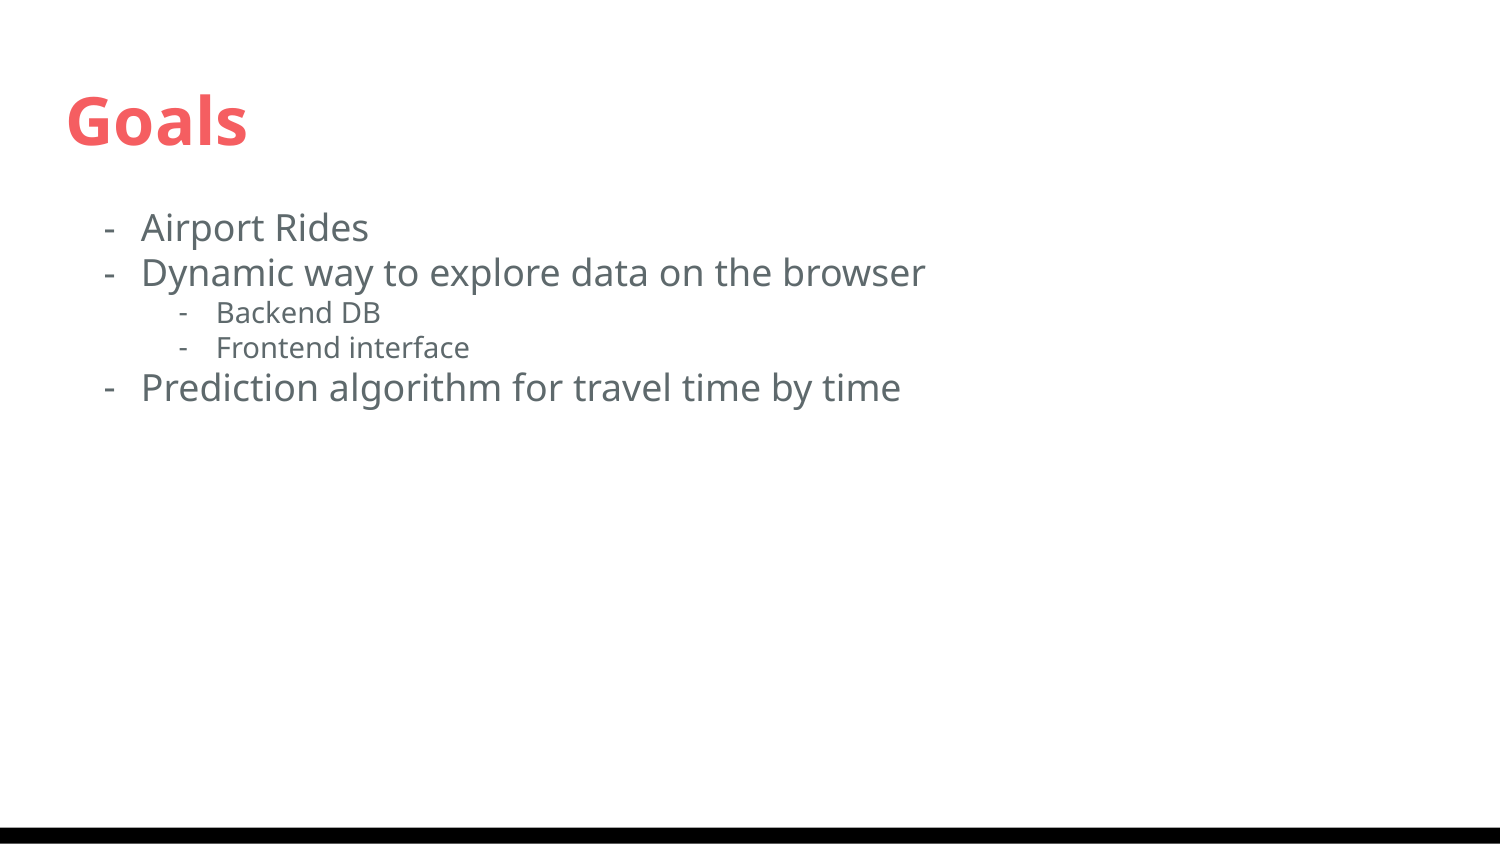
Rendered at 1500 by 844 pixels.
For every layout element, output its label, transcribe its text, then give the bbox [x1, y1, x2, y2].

text_box Goals [51, 64, 1449, 167]
text_box Airport Rides Dynamic way to explore data on the browser Backend DB Frontend interface Prediction algorithm for travel time by time [51, 189, 1449, 750]
